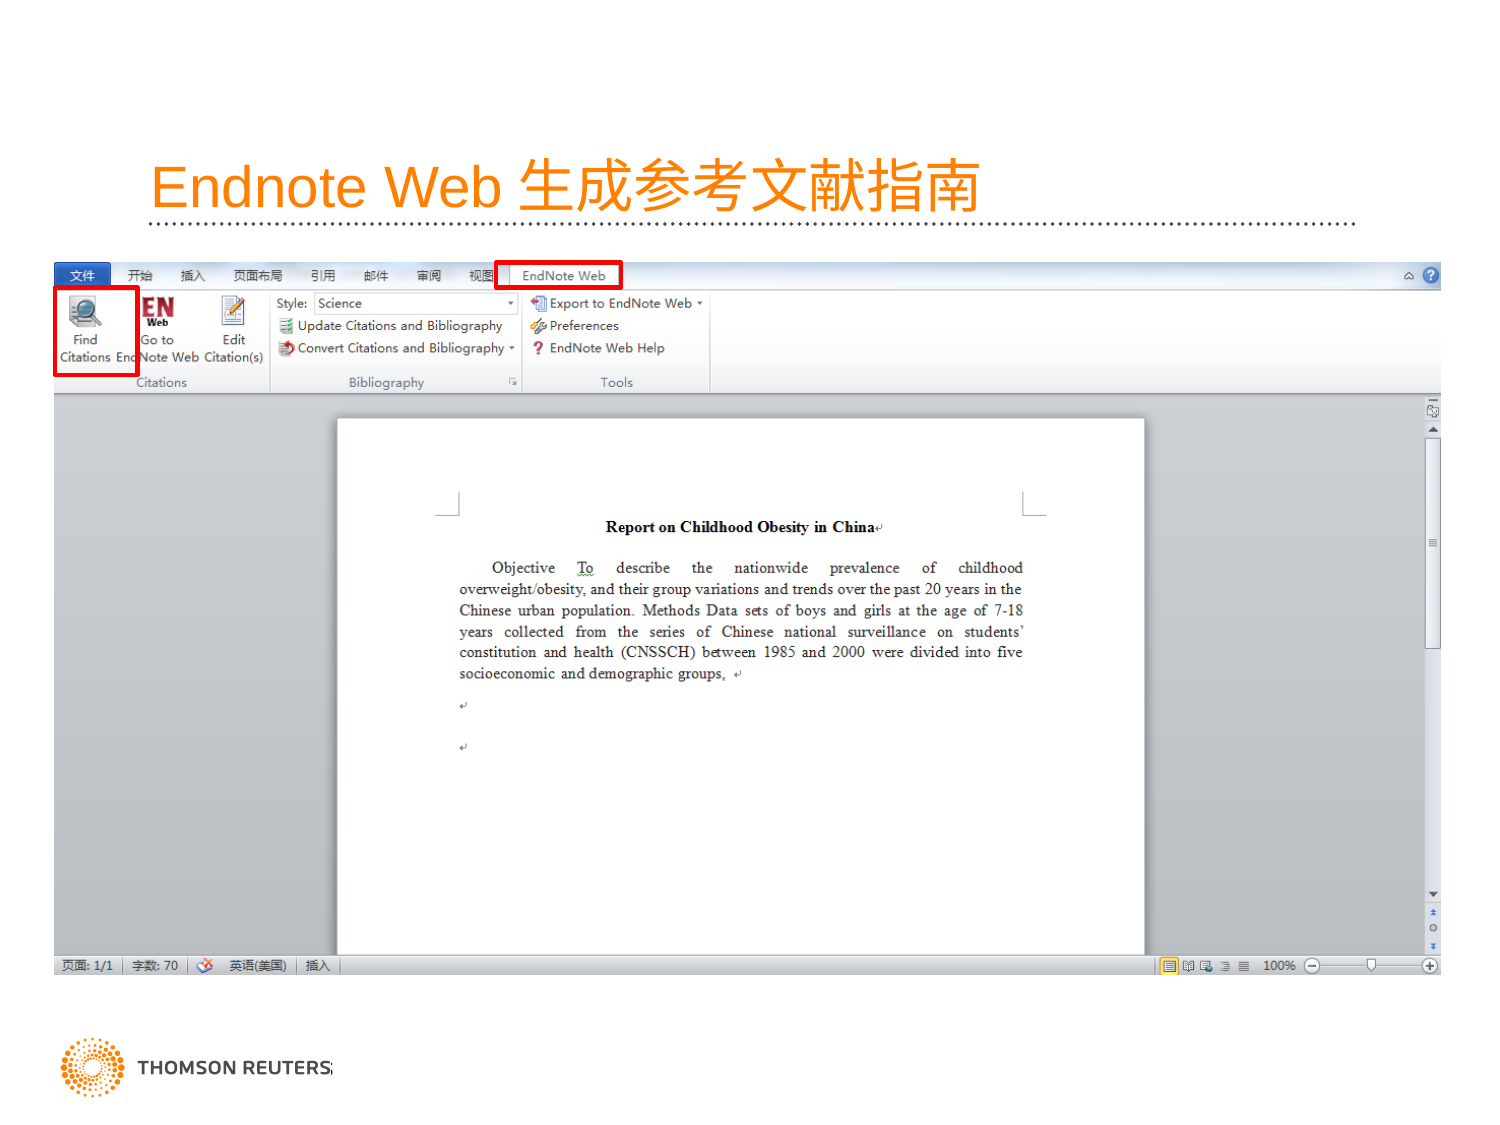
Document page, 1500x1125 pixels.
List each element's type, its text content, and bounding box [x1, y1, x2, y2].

picture [54, 262, 1441, 976]
picture [60, 1037, 333, 1125]
title Endnote Web生成参考文献指南 [150, 83, 1360, 221]
